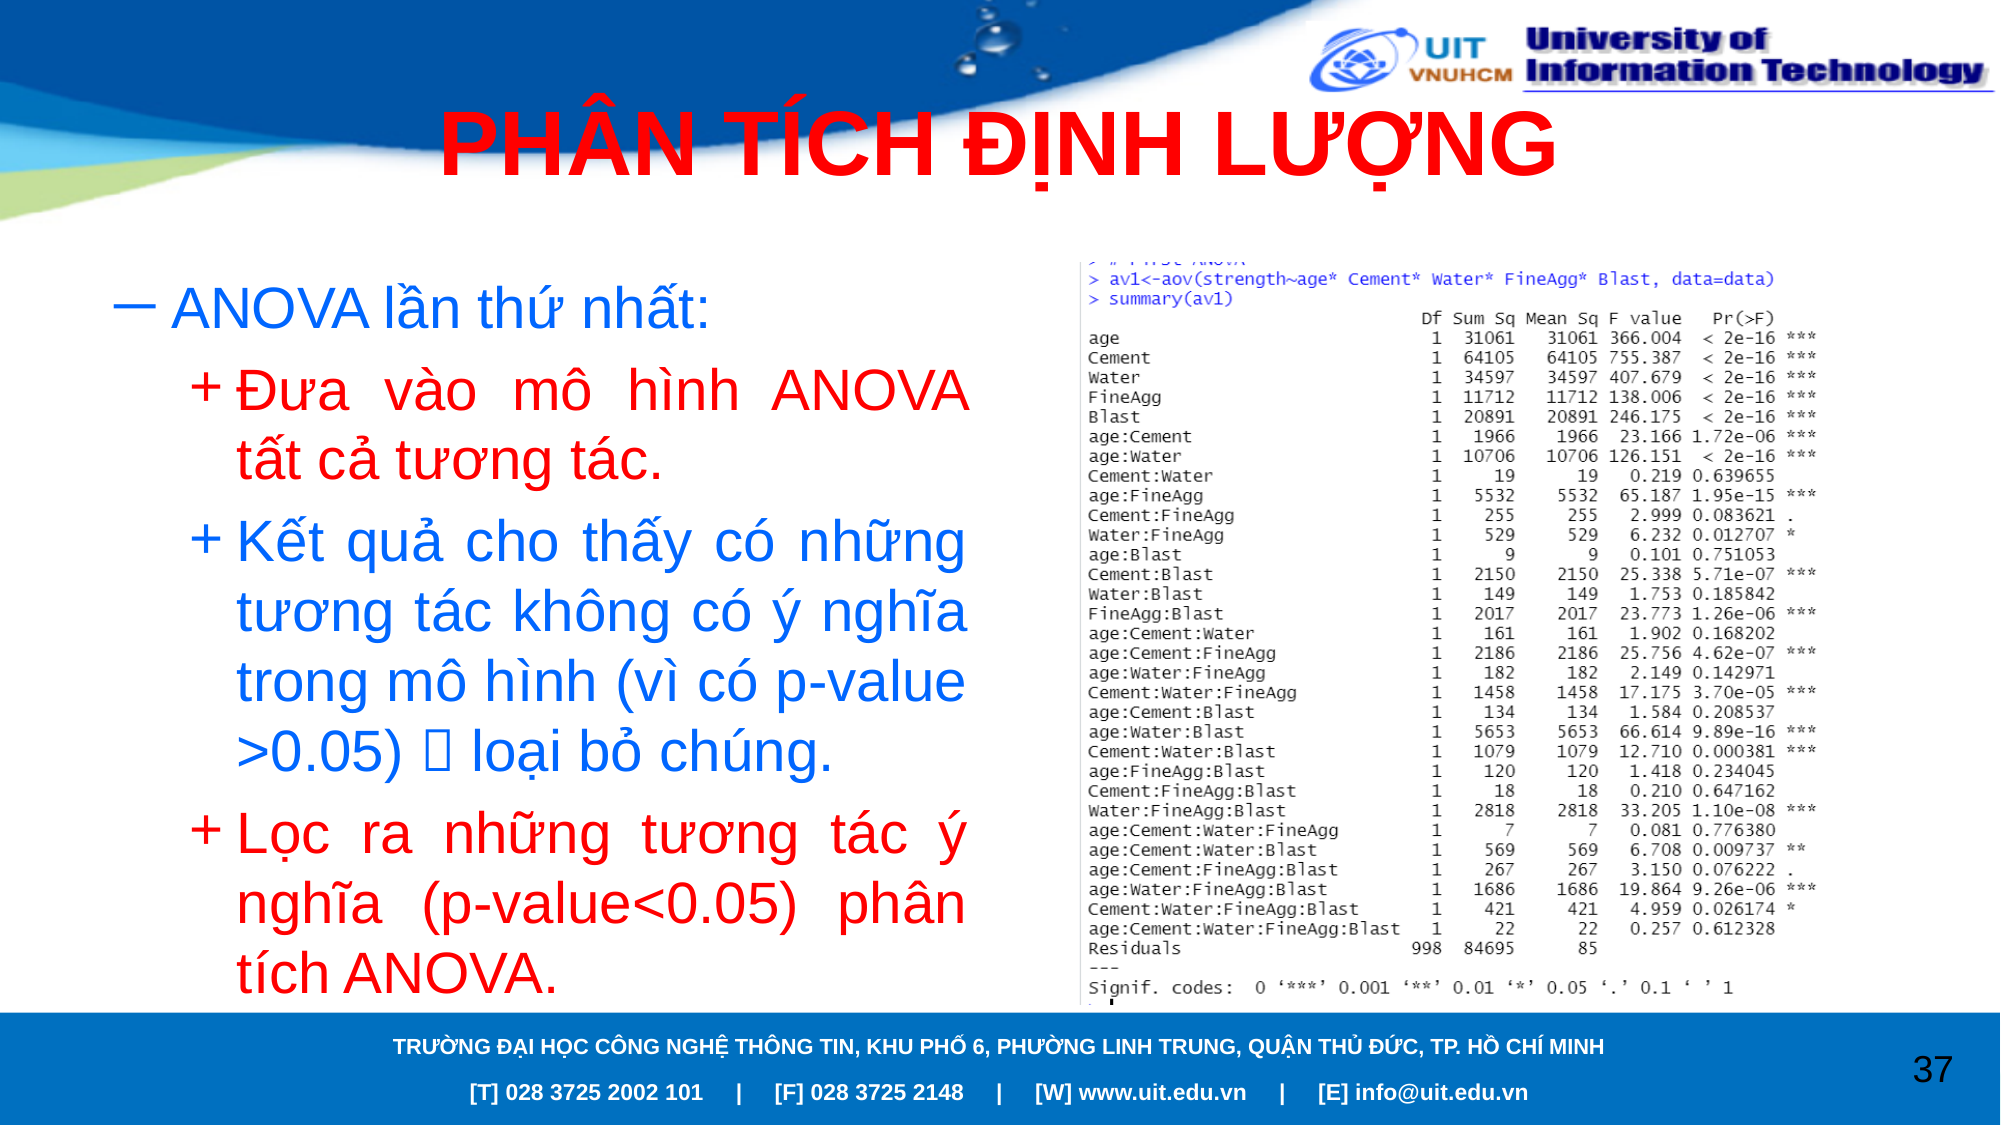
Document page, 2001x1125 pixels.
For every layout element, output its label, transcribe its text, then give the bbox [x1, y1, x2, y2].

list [1079, 262, 1837, 1006]
picture [0, 0, 2001, 1125]
title PHÂN TÍCH ĐỊNH LƯỢNG [99, 45, 1900, 233]
list ANOVA lần thứ nhất: Đưa vào mô hình ANOVA tất cả tương tác. Kết quả cho thấy có những tương tác không có ý nghĩa trong mô hình (vì có p-value >0.05)  loại bỏ chúng. Lọc ra những tương tác ý nghĩa (p-value<0.05) phân tích ANOVA. [99, 262, 984, 1005]
